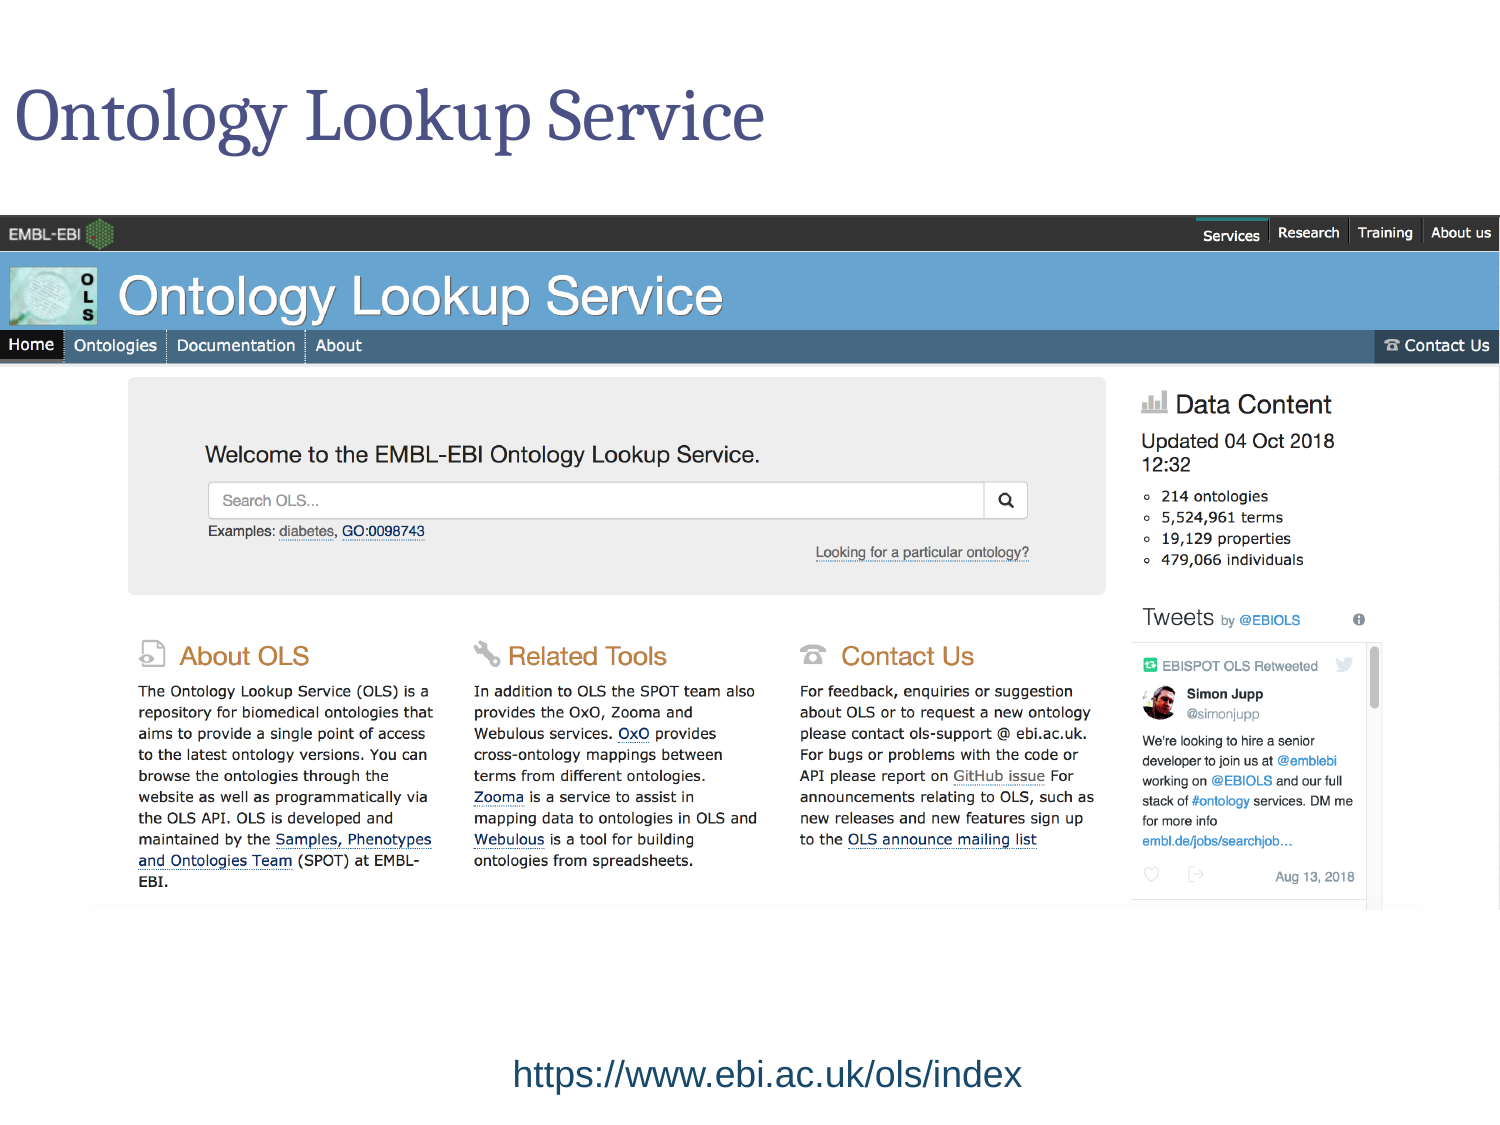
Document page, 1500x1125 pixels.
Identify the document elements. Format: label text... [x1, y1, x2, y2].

text_box https://www.ebi.ac.uk/ols/index [497, 1042, 1038, 1103]
title Ontology Lookup Service [0, 22, 1410, 210]
picture [0, 215, 1500, 910]
